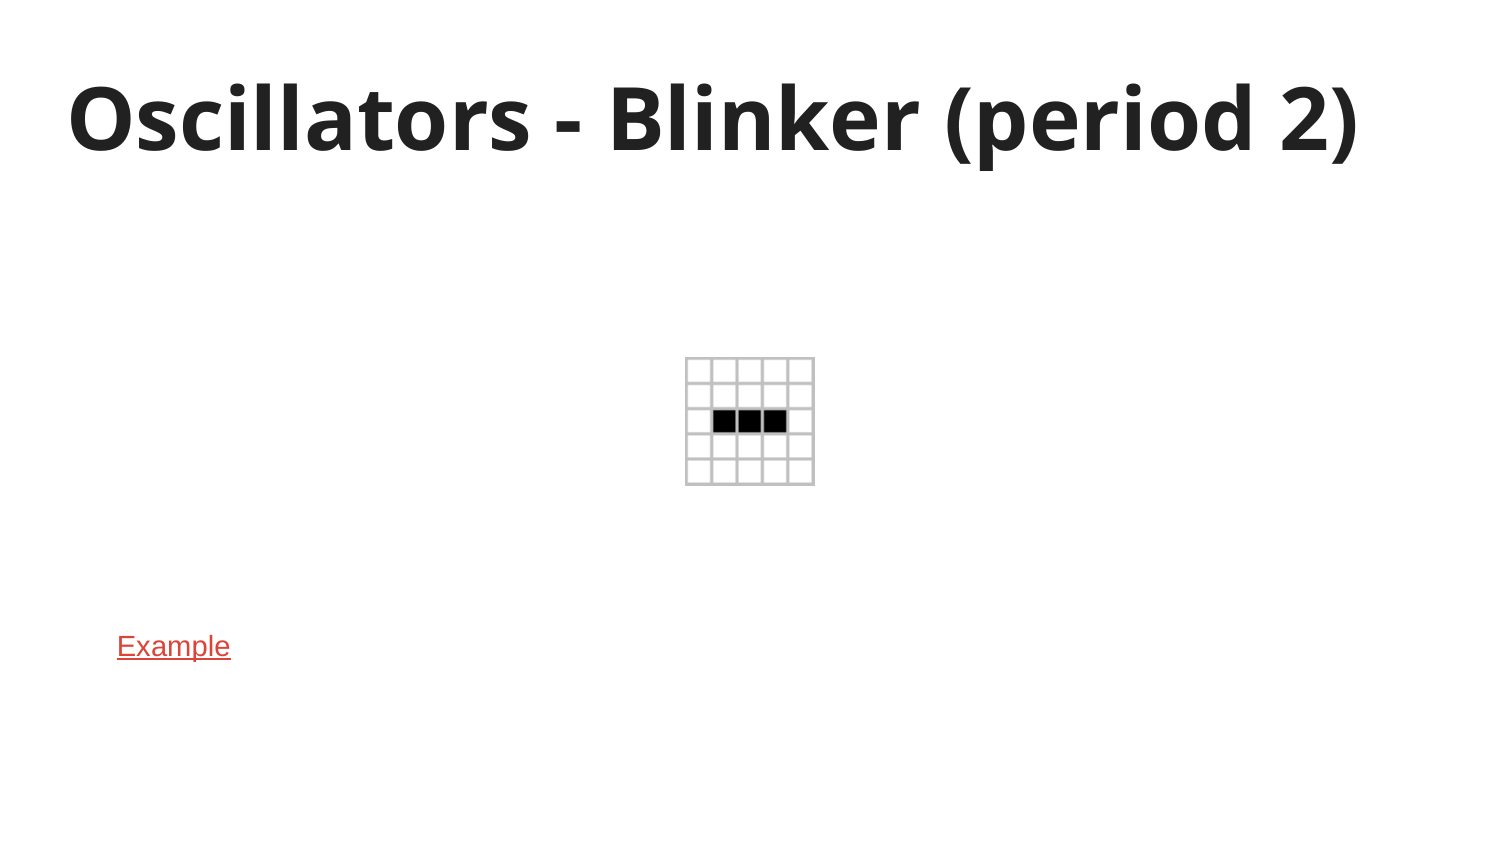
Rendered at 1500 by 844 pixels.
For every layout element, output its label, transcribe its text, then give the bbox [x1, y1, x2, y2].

text_box Example [101, 612, 257, 687]
picture [685, 357, 815, 487]
title Oscillators - Blinker (period 2) [51, 48, 1449, 180]
